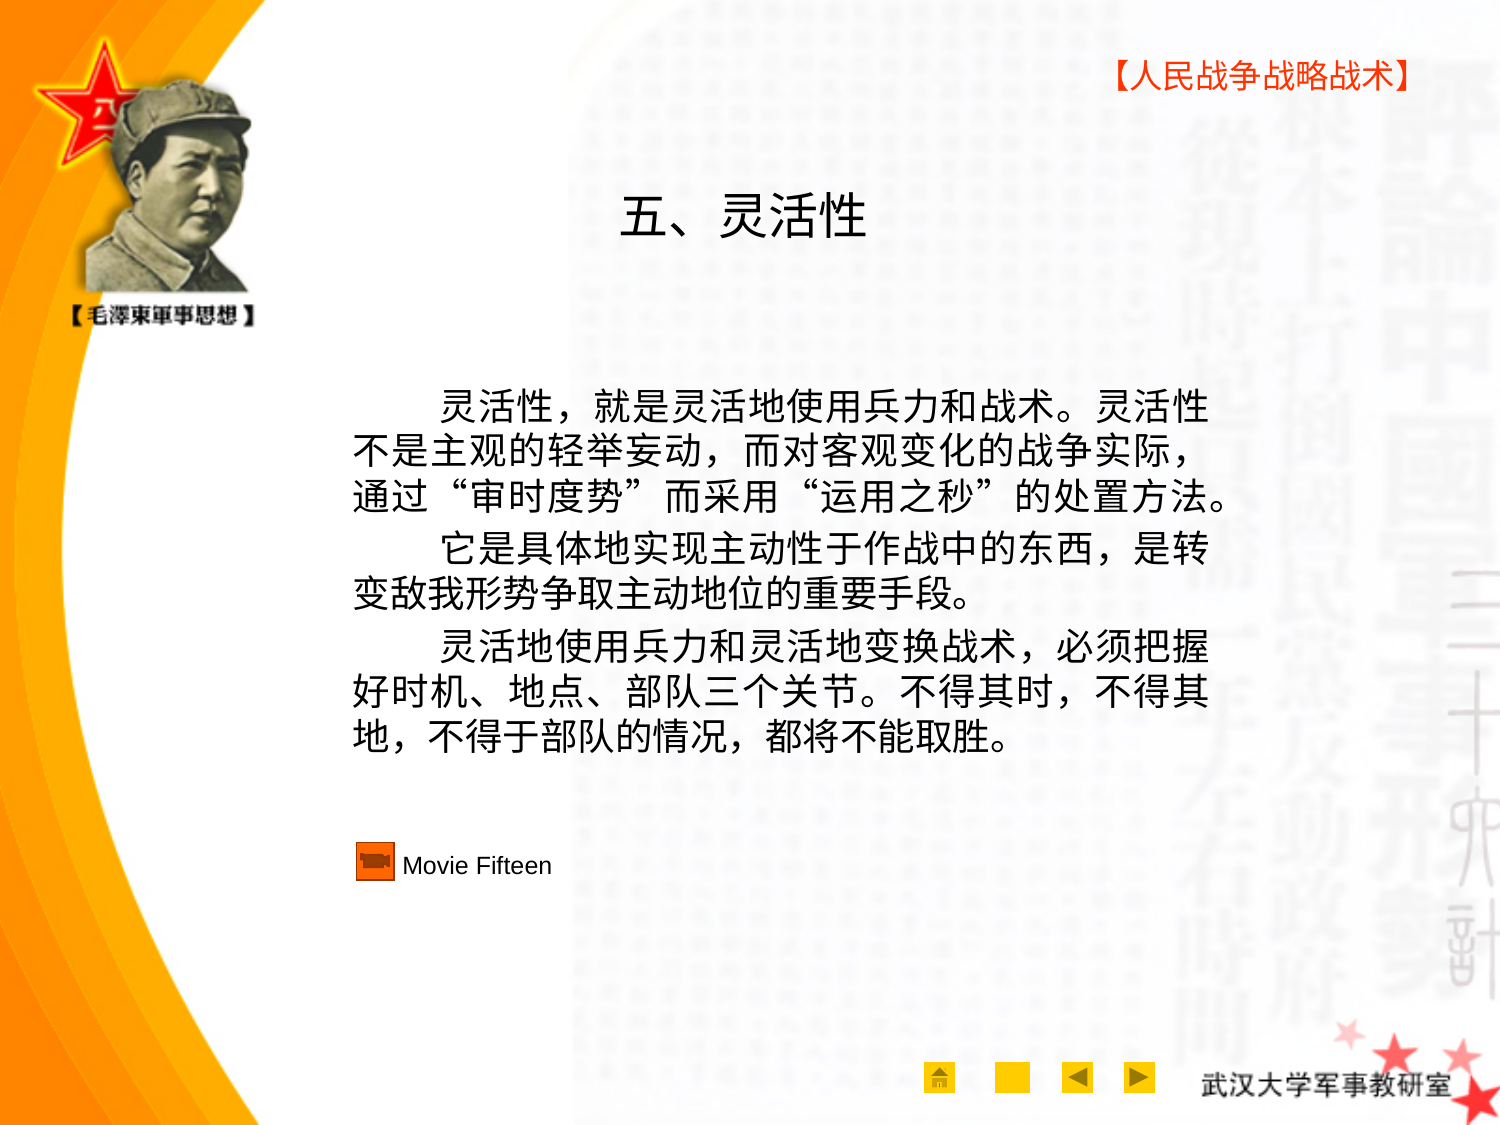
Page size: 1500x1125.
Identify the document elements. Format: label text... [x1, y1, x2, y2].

picture [0, 0, 1500, 1125]
text_box [995, 1062, 1025, 1092]
text_box [1025, 1062, 1030, 1092]
text_box 【人民战争战略战术】 [1074, 37, 1450, 113]
text_box [356, 842, 387, 880]
text_box [1062, 1062, 1092, 1092]
text_box [924, 1062, 955, 1092]
text_box [1124, 1062, 1155, 1092]
text_box Movie Fifteen [387, 842, 575, 888]
subtitle 灵活性，就是灵活地使用兵力和战术。灵活性不是主观的轻举妄动，而对客观变化的战争实际，通过“审时度势”而采用“运用之秒”的处置方法。 它是具体地实现主动性于作战中的东西，是转变敌我形势争取主动地位的重要手段。 灵活地使用兵力和灵活地变换战术，必须把握好时机、地点、部队三个关节。不得其时，不得其地，不得于部队的情况，都将不能取胜。 [337, 375, 1225, 863]
title 五、灵活性 [575, 212, 913, 288]
